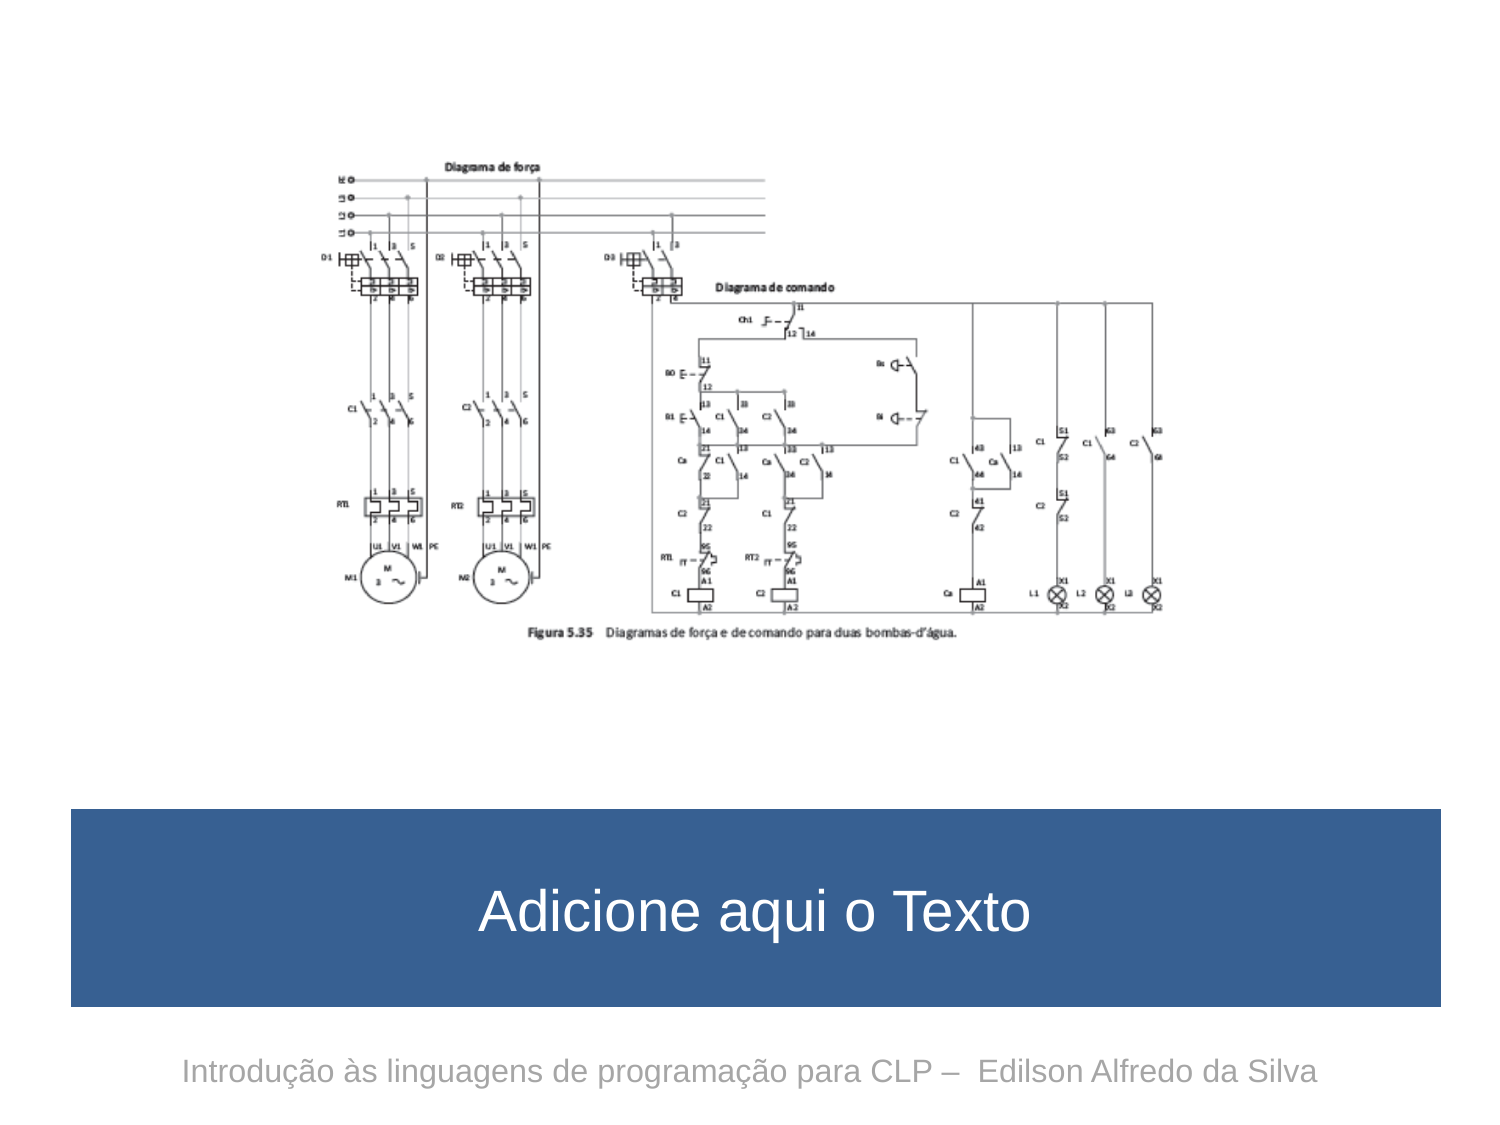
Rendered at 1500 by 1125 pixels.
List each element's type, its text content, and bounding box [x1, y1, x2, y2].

picture [315, 0, 1182, 829]
footer Introdução às linguagens de programação para CLP – Edilson Alfredo da Silva [0, 1042, 1500, 1103]
text_box Adicione aqui o Texto [70, 808, 1442, 1008]
